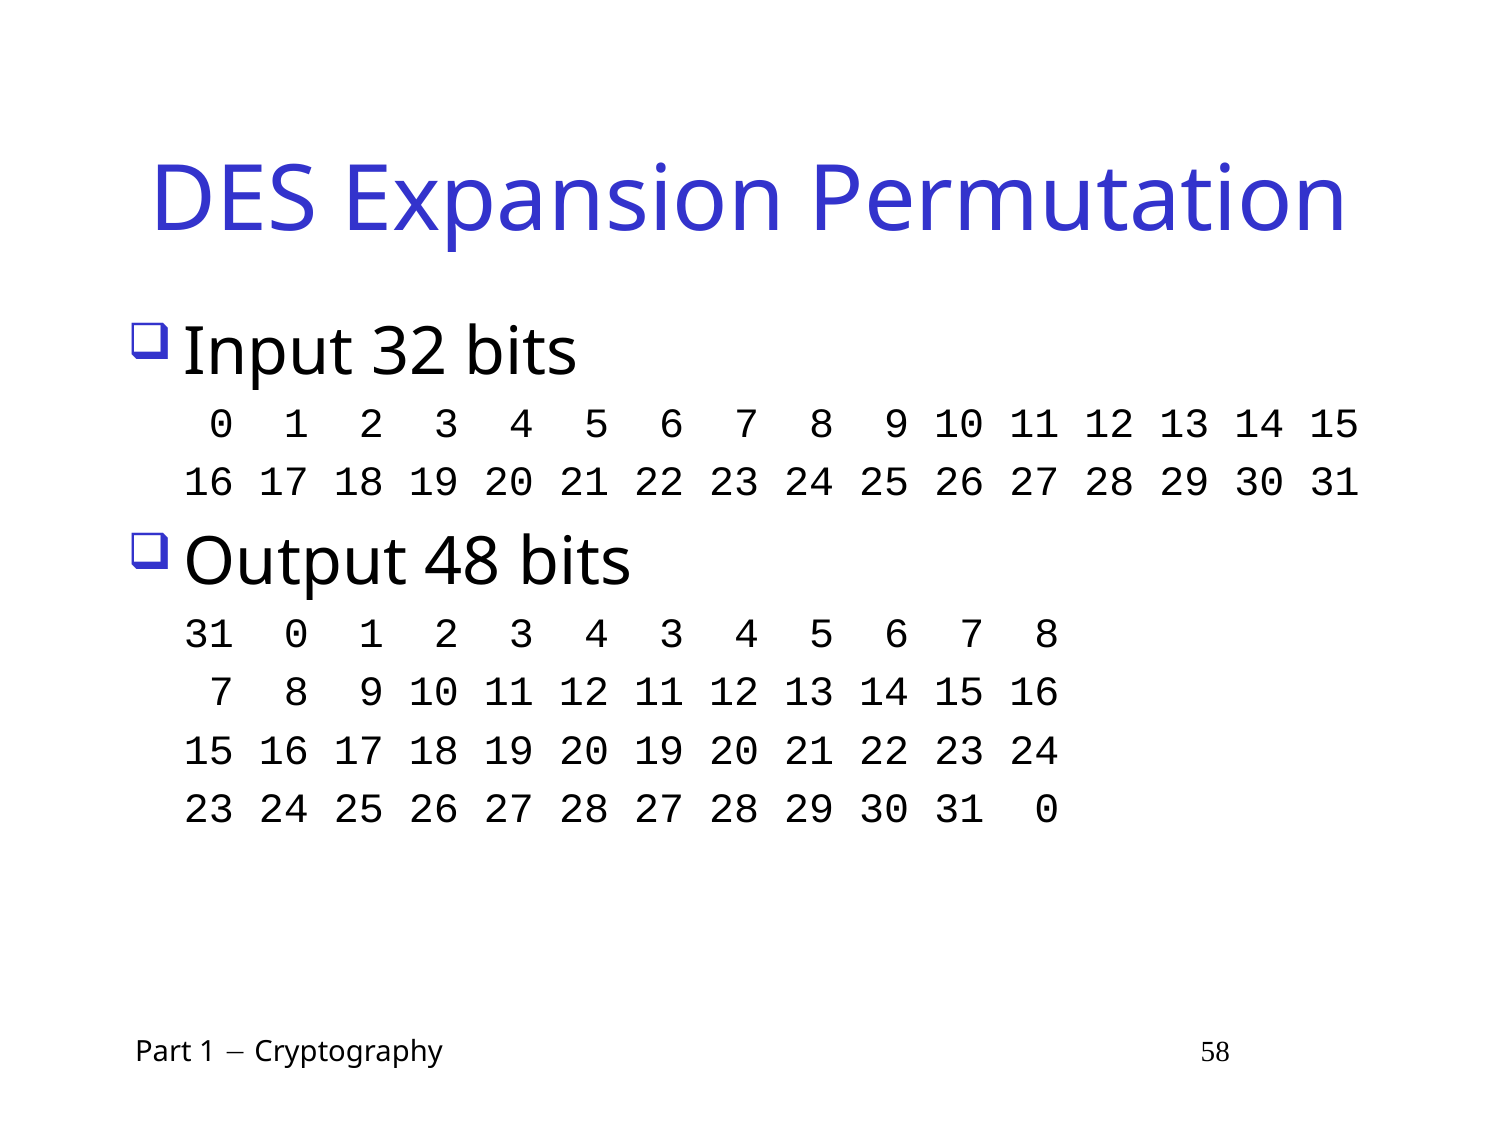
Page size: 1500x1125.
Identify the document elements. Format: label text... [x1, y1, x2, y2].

title DES Expansion Permutation [112, 99, 1388, 288]
list Input 32 bits 0 1 2 3 4 5 6 7 8 9 10 11 12 13 14 15 16 17 18 19 20 21 22 23 24 25 26 27 28 29 30 31 Output 48 bits 31 0 1 2 3 4 3 4 5 6 7 8 7 8 9 10 11 12 11 12 13 14 15 16 15 16 17 18 19 20 19 20 21 22 23 24 23 24 25 26 27 28 27 28 29 30 31 0 [112, 299, 1388, 976]
footer Part 1  Cryptography 58 [112, 1024, 1401, 1101]
